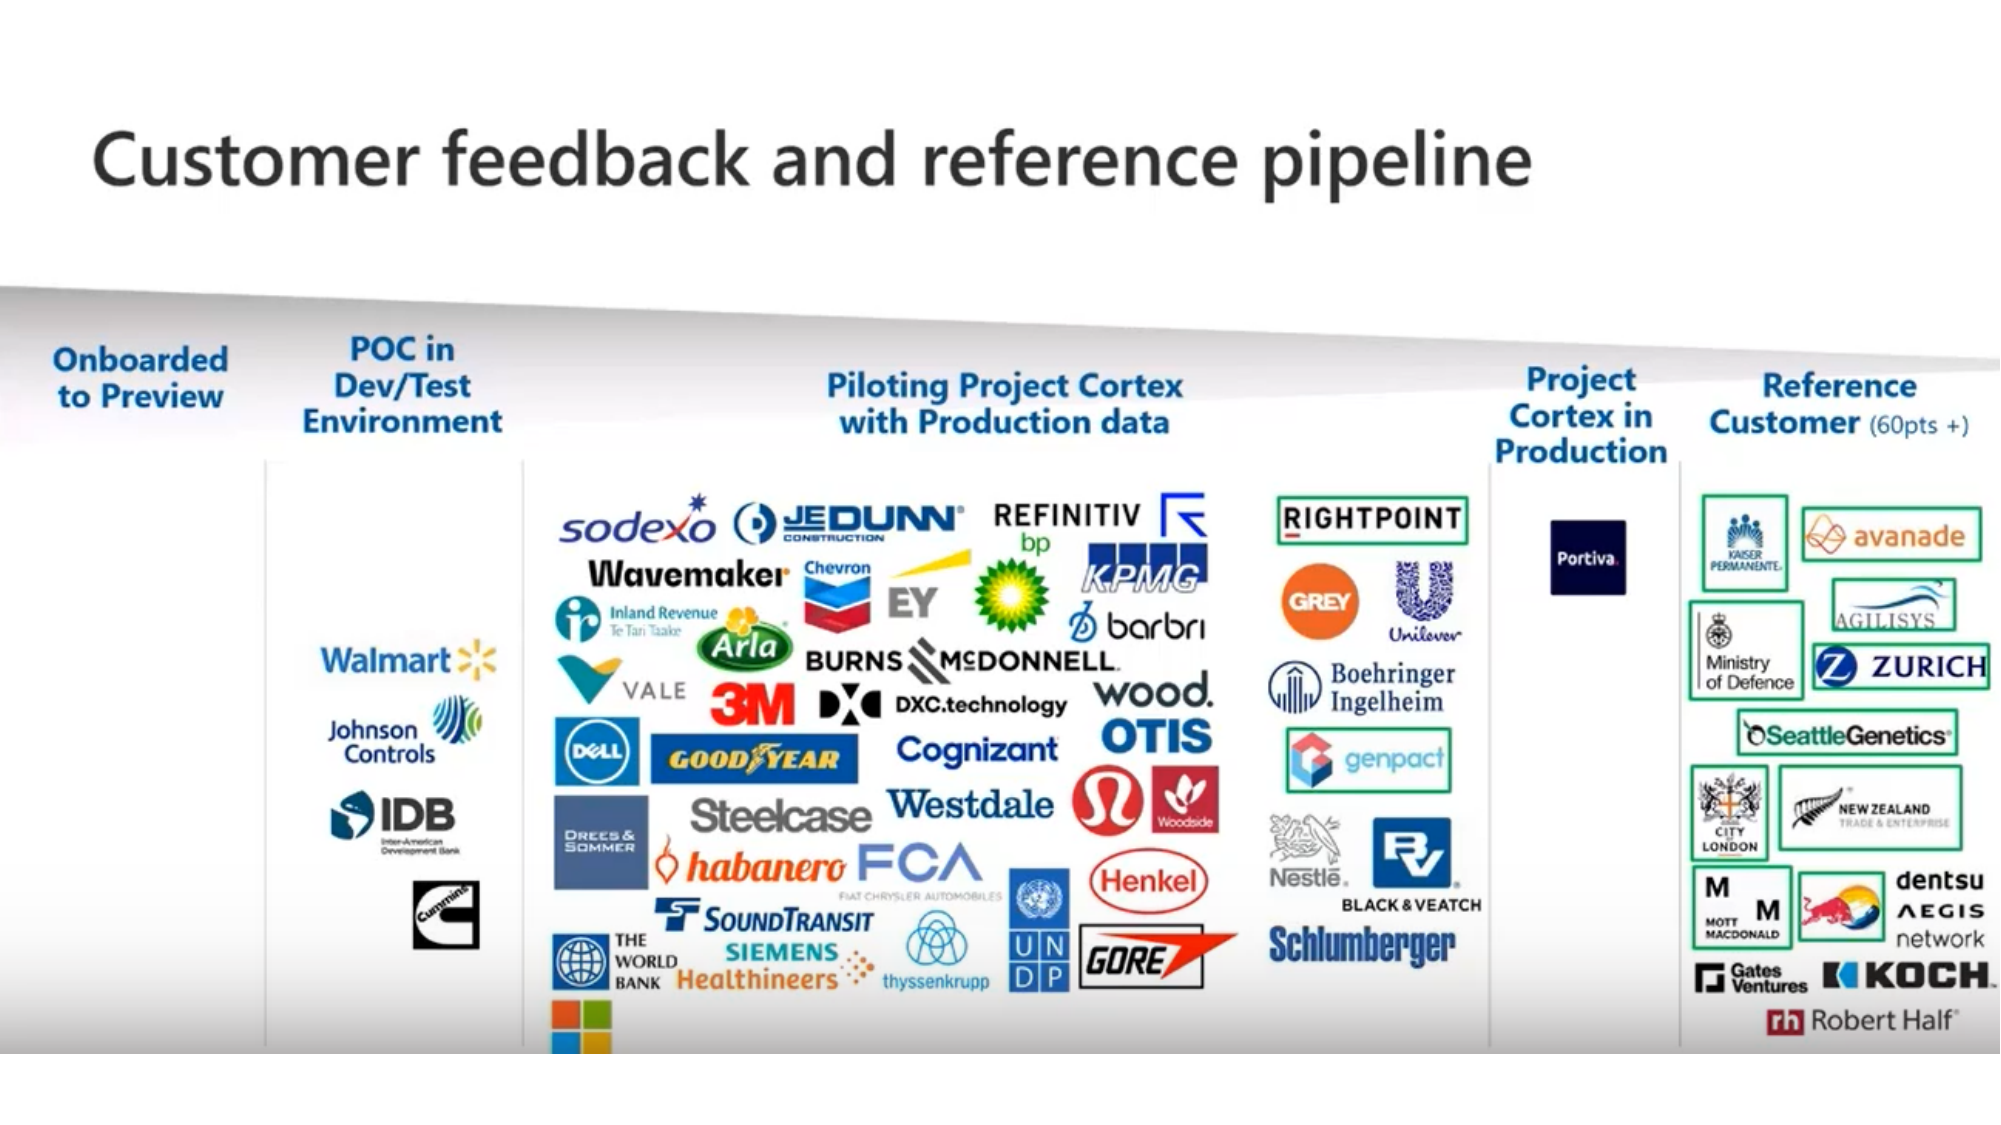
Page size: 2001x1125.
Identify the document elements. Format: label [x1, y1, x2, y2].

picture [0, 70, 2000, 1054]
